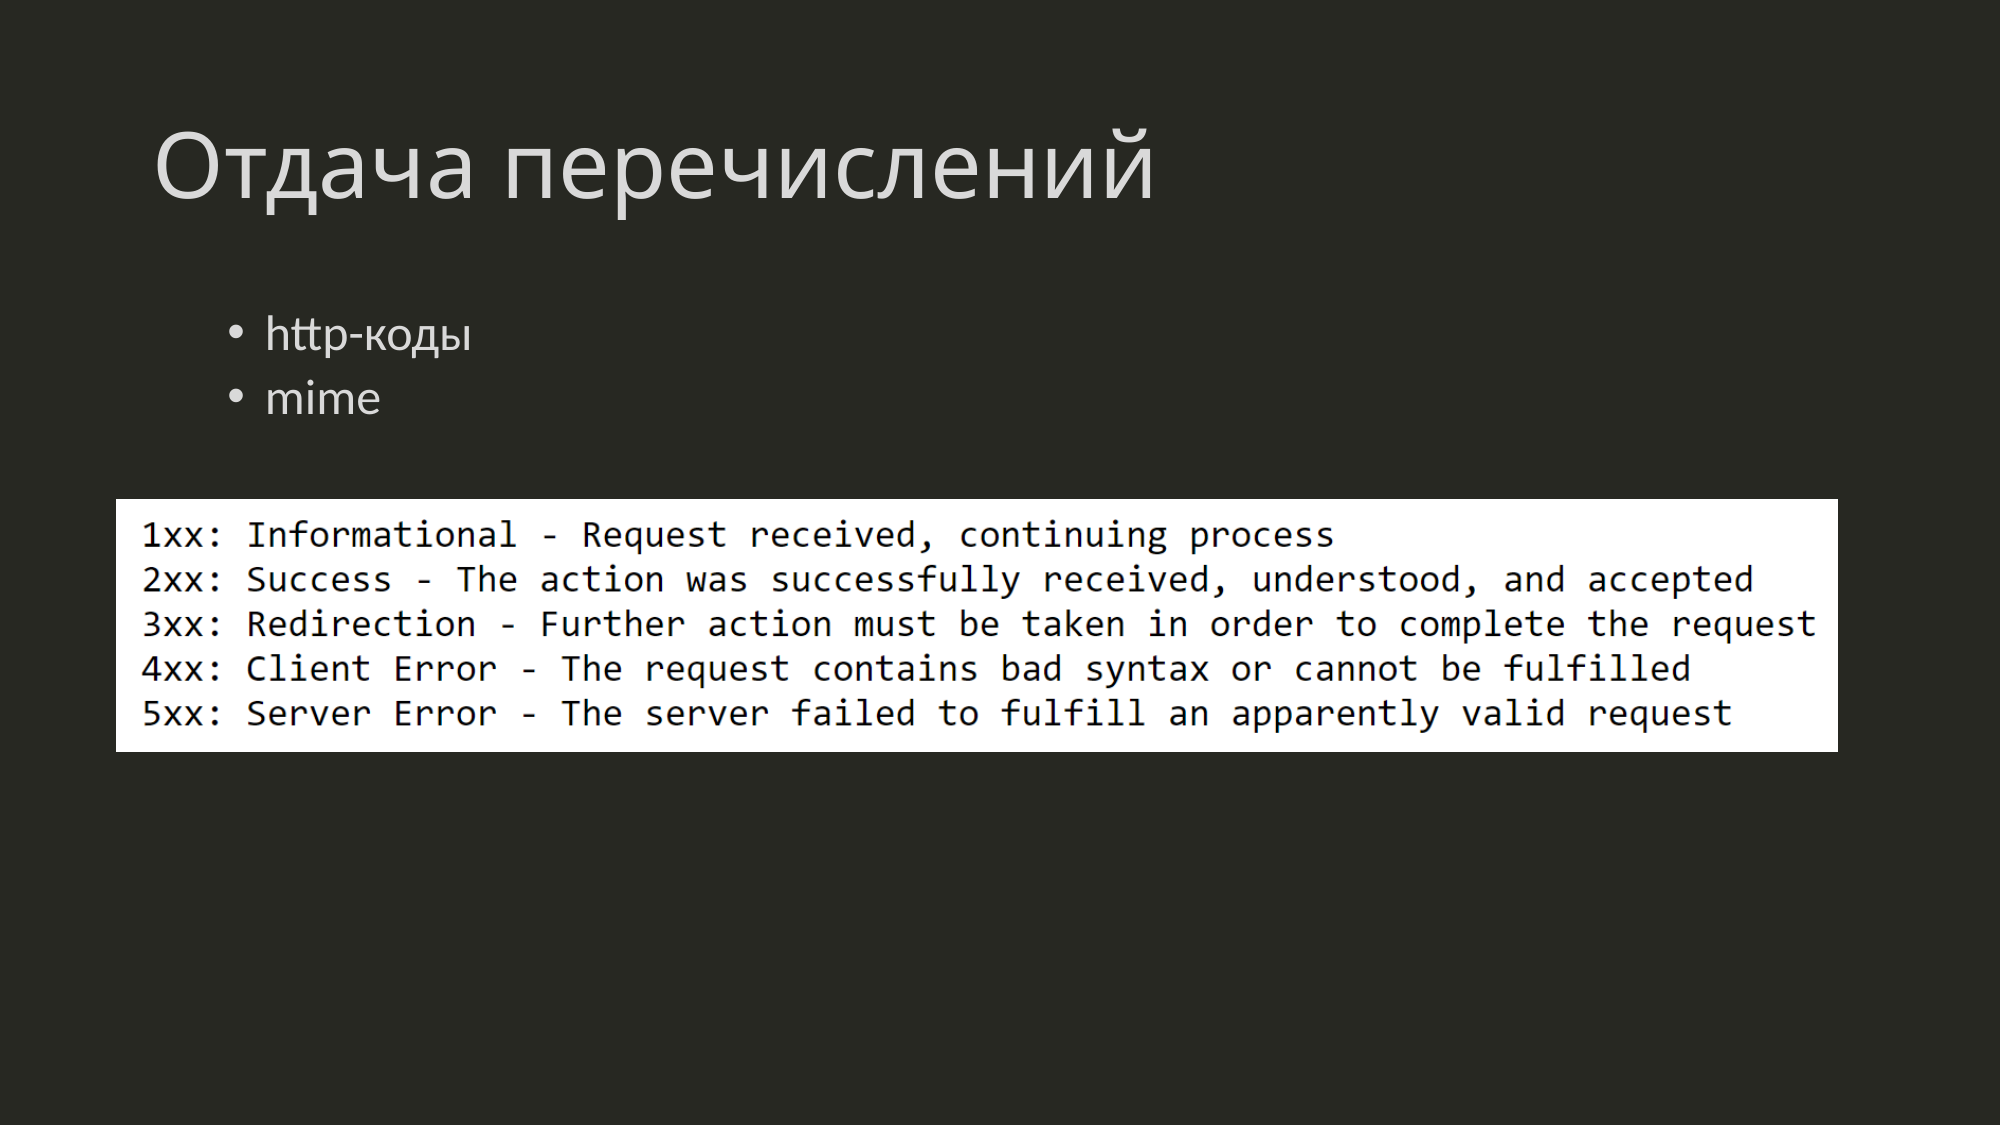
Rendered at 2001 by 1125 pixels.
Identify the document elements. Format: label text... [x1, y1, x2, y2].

title Отдача перечислений [137, 59, 1863, 278]
list http-коды mime [137, 299, 1863, 1014]
picture [116, 499, 1838, 752]
